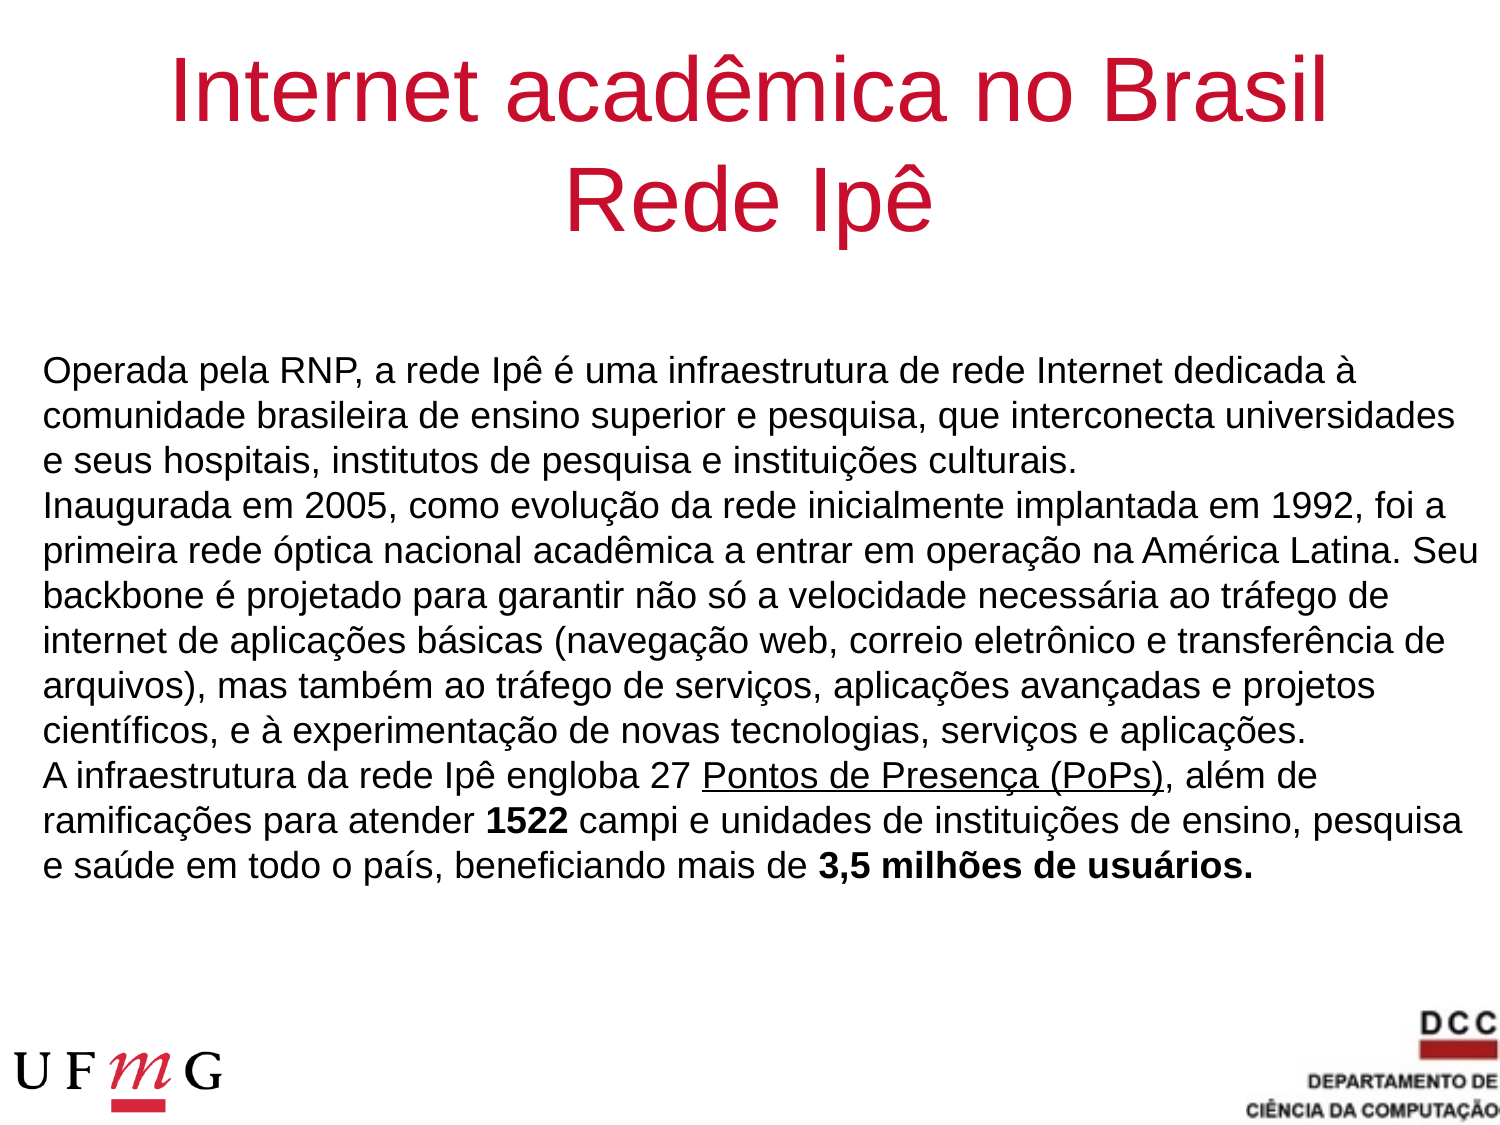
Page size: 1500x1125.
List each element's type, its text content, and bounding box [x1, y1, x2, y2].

text_box Operada pela RNP, a rede Ipê é uma infraestrutura de rede Internet dedicada à comunidade brasileira de ensino superior e pesquisa, que interconecta universidades e seus hospitais, institutos de pesquisa e instituições culturais. Inaugurada em 2005, como evolução da rede inicialmente implantada em 1992, foi a primeira rede óptica nacional acadêmica a entrar em operação na América Latina. Seu backbone é projetado para garantir não só a velocidade necessária ao tráfego de internet de aplicações básicas (navegação web, correio eletrônico e transferência de arquivos), mas também ao tráfego de serviços, aplicações avançadas e projetos científicos, e à experimentação de novas tecnologias, serviços e aplicações. A infraestrutura da rede Ipê engloba 27 Pontos de Presença (PoPs), além de ramificações para atender 1522 campi e unidades de instituições de ensino, pesquisa e saúde em todo o país, beneficiando mais de 3,5 milhões de usuários. [27, 338, 1500, 894]
picture [5, 1034, 231, 1123]
title Internet acadêmica no Brasil Rede Ipê [75, 45, 1425, 234]
picture [1246, 1007, 1500, 1125]
